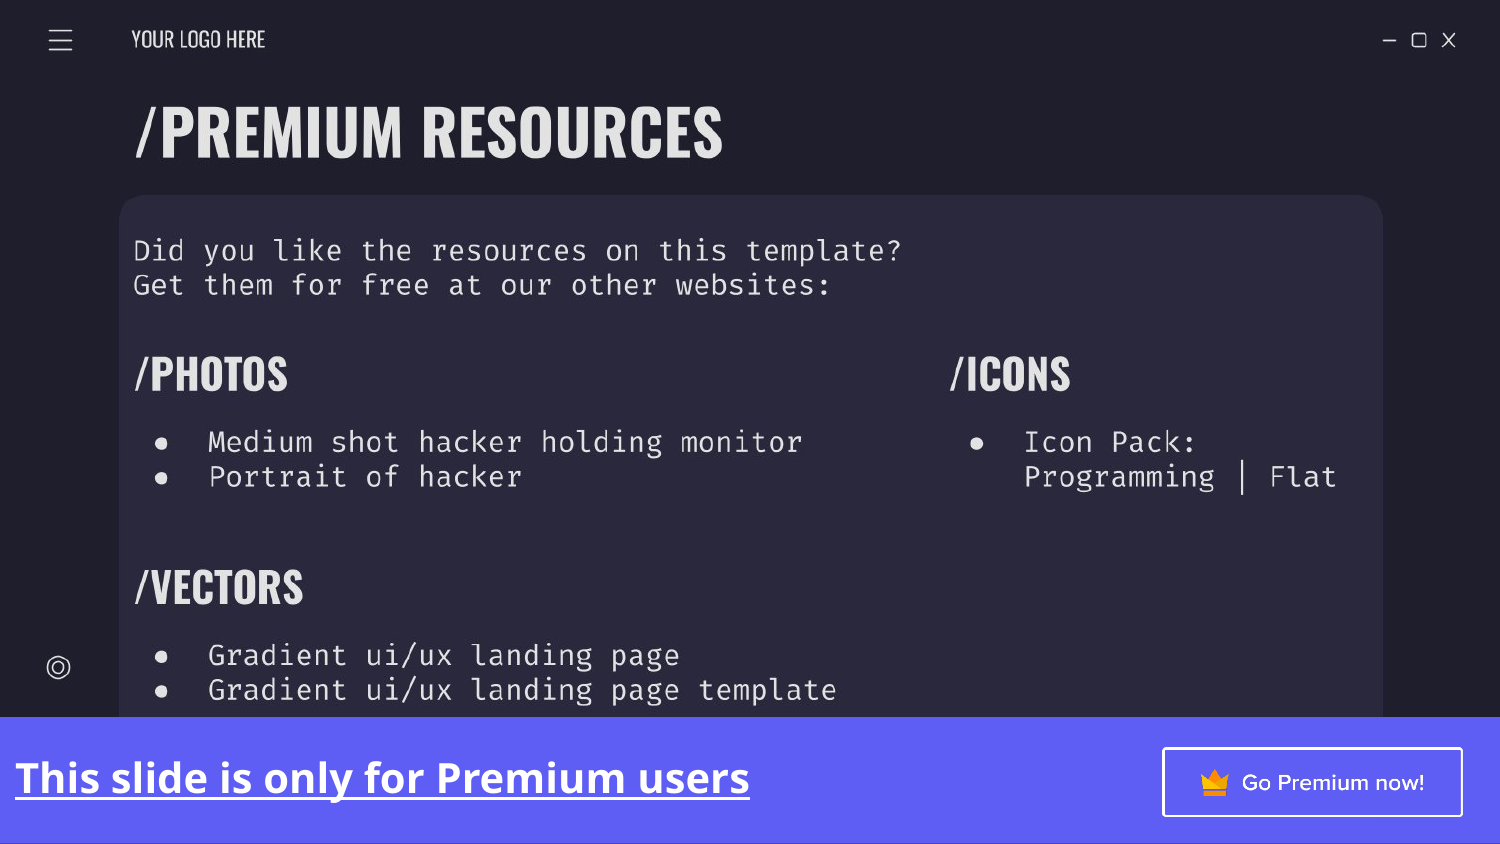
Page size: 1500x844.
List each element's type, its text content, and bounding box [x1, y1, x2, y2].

picture [1162, 747, 1463, 817]
picture [0, 0, 1500, 717]
text_box This slide is only for Premium users [0, 717, 1500, 844]
